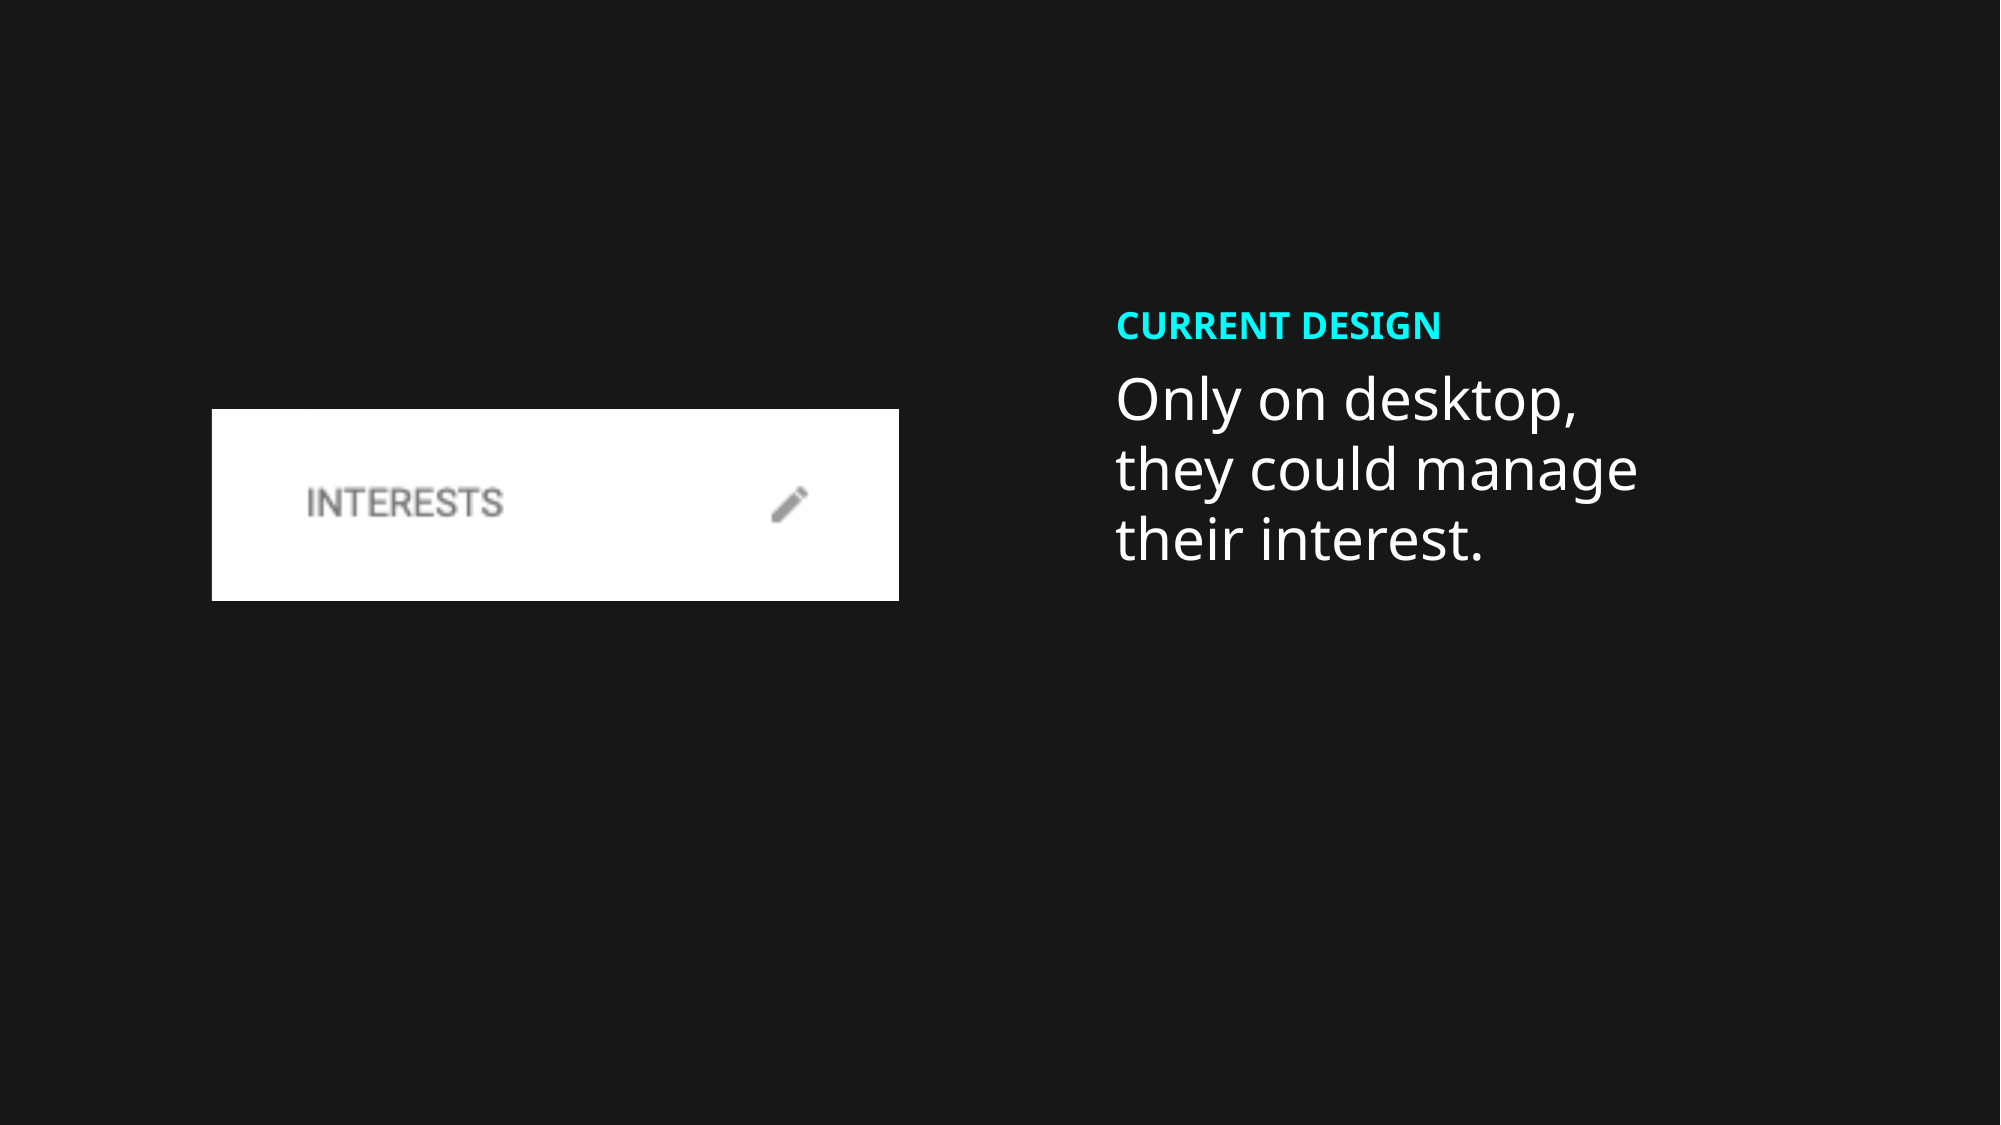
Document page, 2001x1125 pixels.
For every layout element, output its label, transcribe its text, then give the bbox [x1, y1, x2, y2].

text_box Only on desktop, they could manage their interest. [1100, 354, 1675, 790]
text_box CURRENT DESIGN [1101, 294, 1812, 355]
picture [211, 409, 899, 601]
